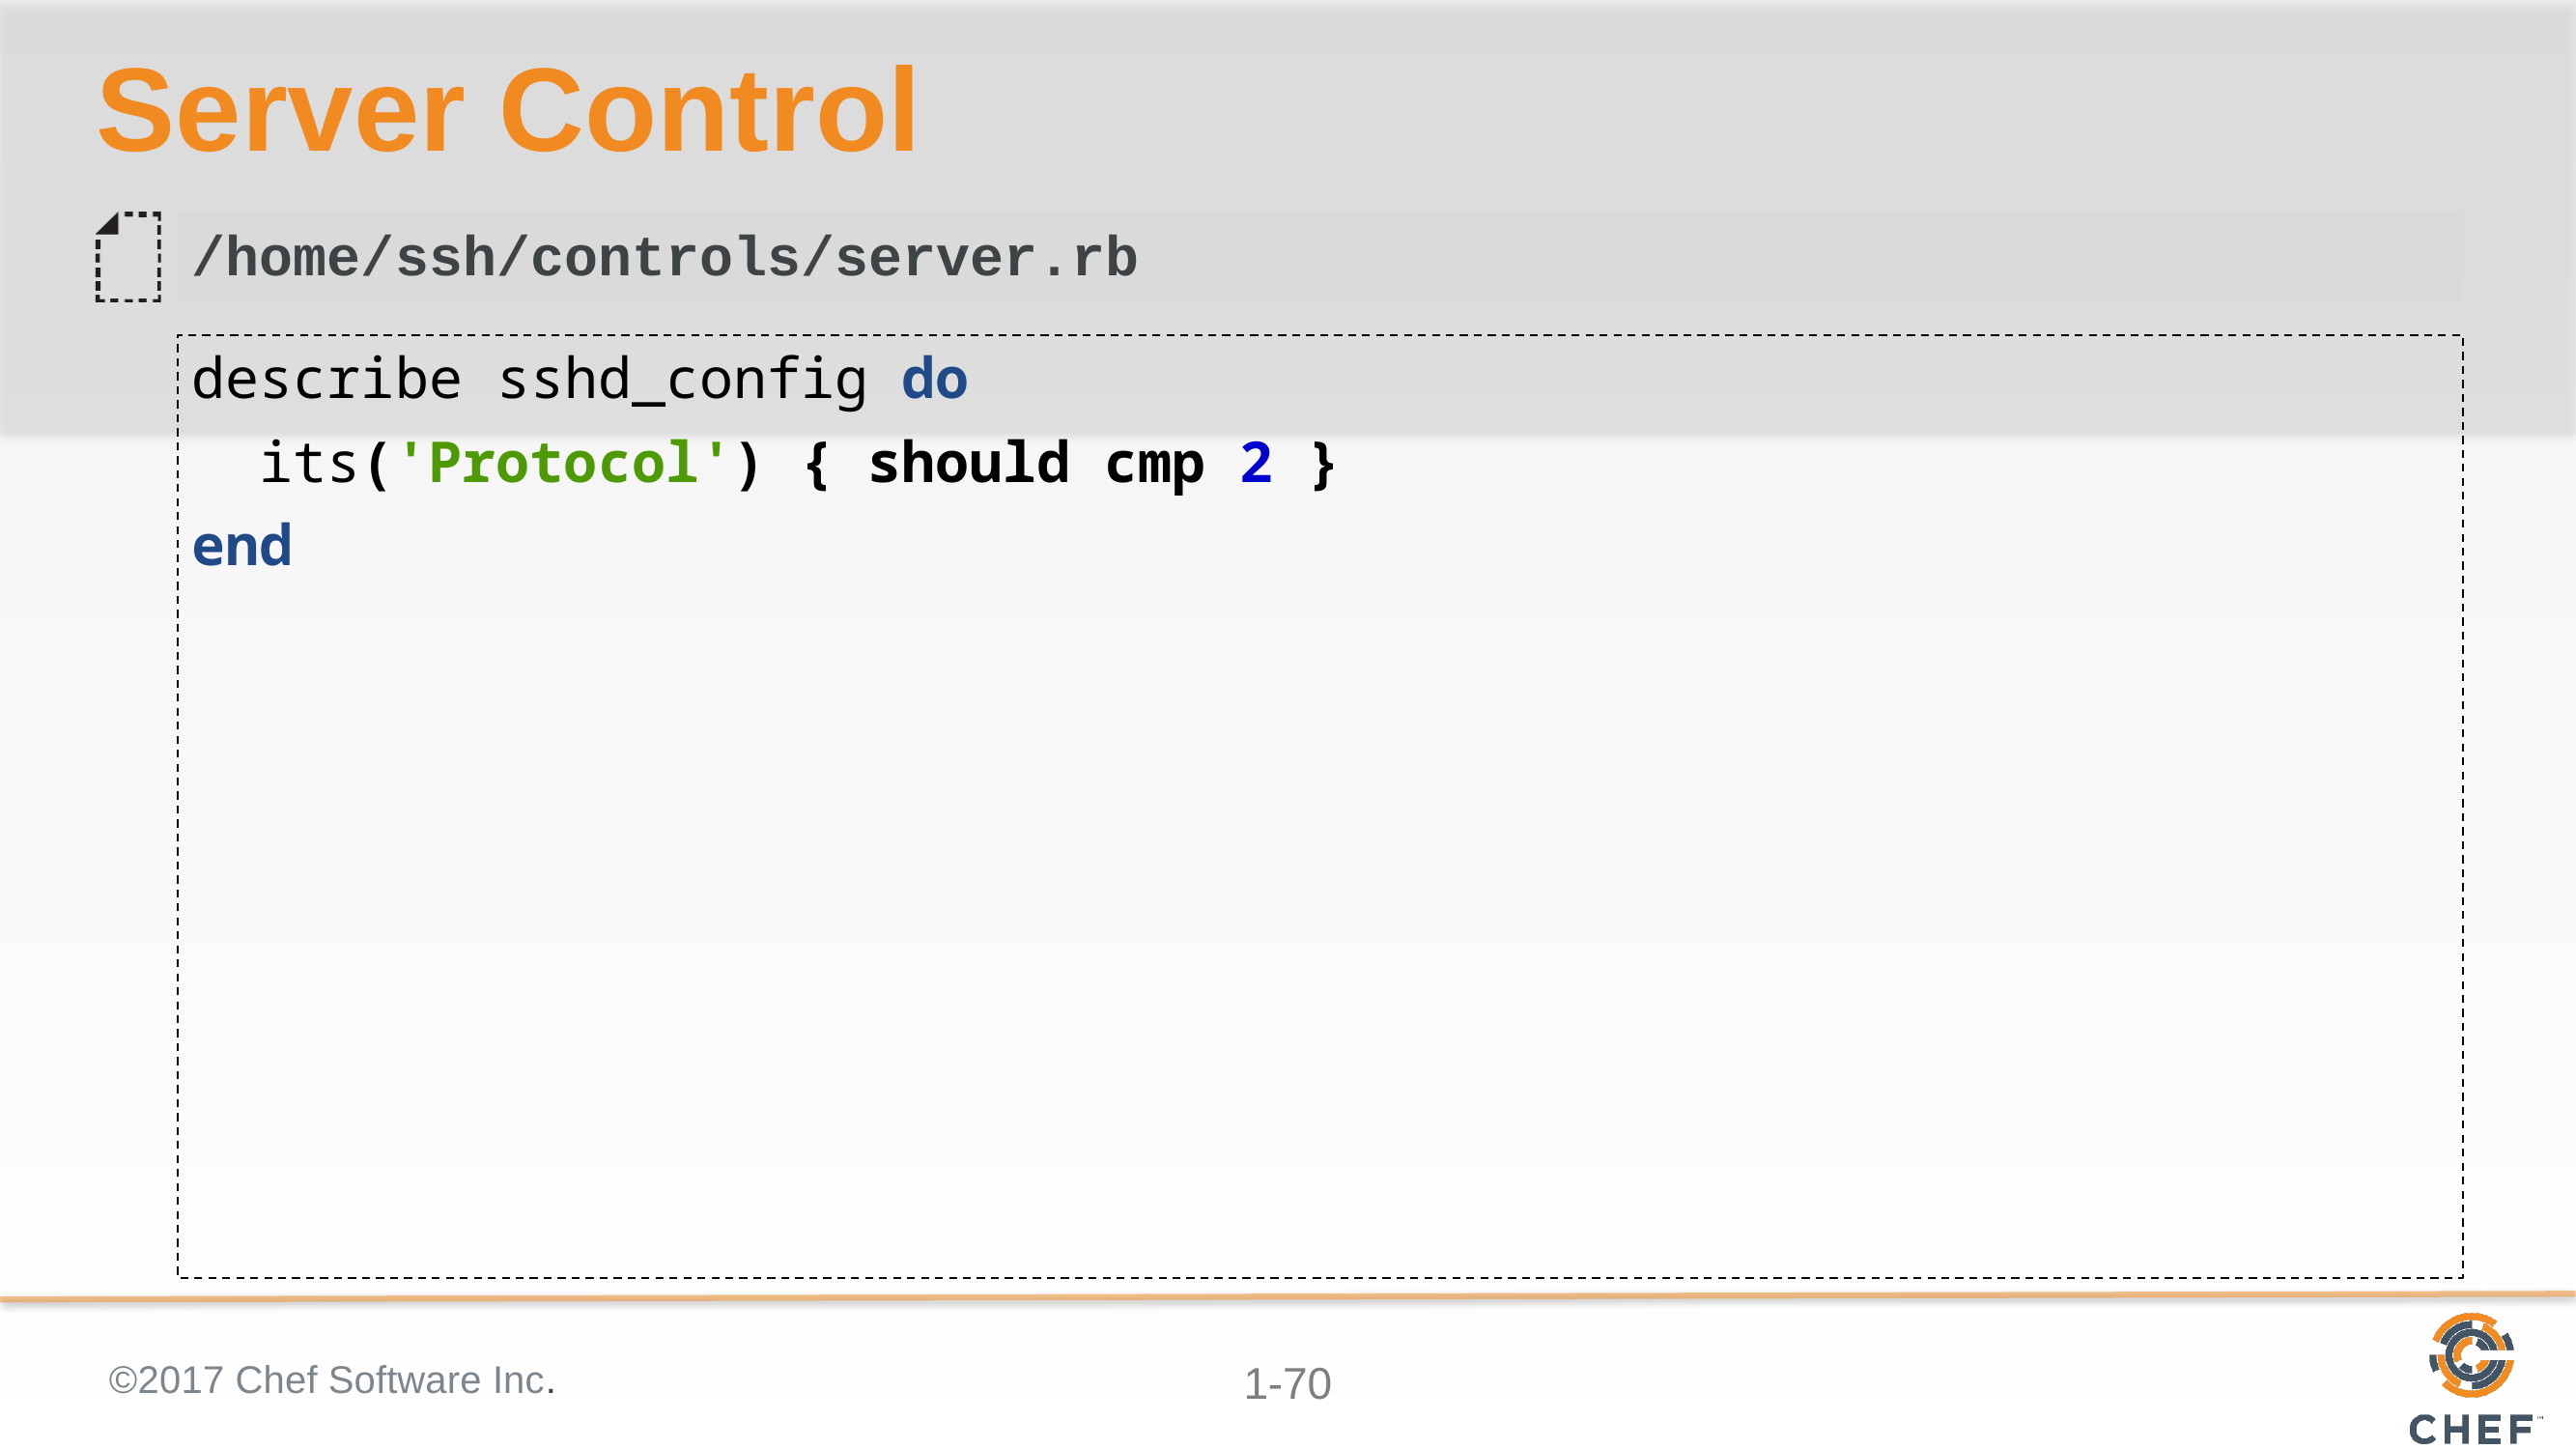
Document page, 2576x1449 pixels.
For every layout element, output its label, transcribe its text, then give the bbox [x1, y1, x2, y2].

picture [2399, 1297, 2551, 1449]
title Server Control [96, 48, 2463, 180]
list describe sshd_config do its('Protocol') { should cmp 2 } end [177, 334, 2464, 1279]
list /home/ssh/controls/server.rb [177, 212, 2463, 302]
